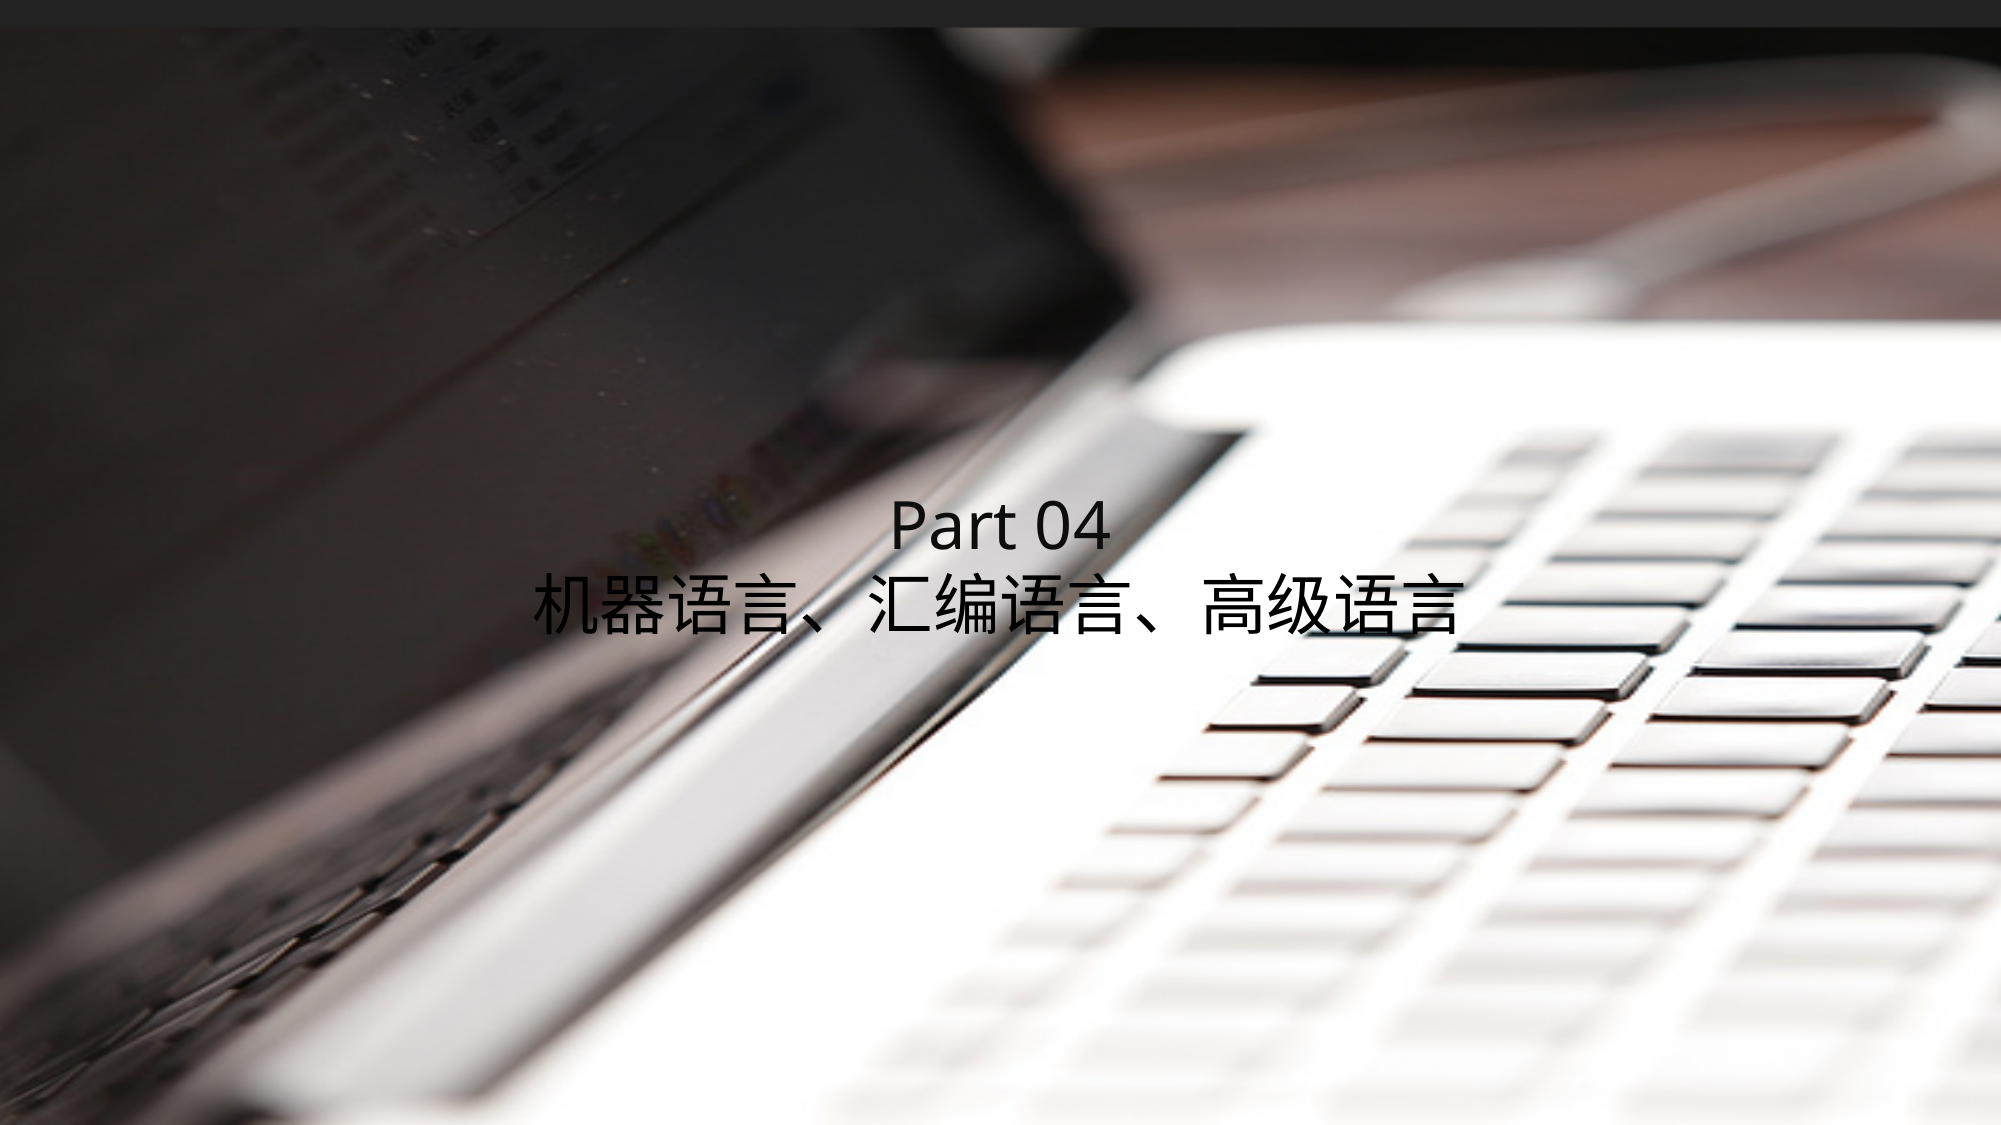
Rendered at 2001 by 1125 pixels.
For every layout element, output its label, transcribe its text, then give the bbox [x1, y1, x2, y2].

text_box Part 04 机器语言、汇编语言、高级语言 [0, 0, 2000, 1125]
